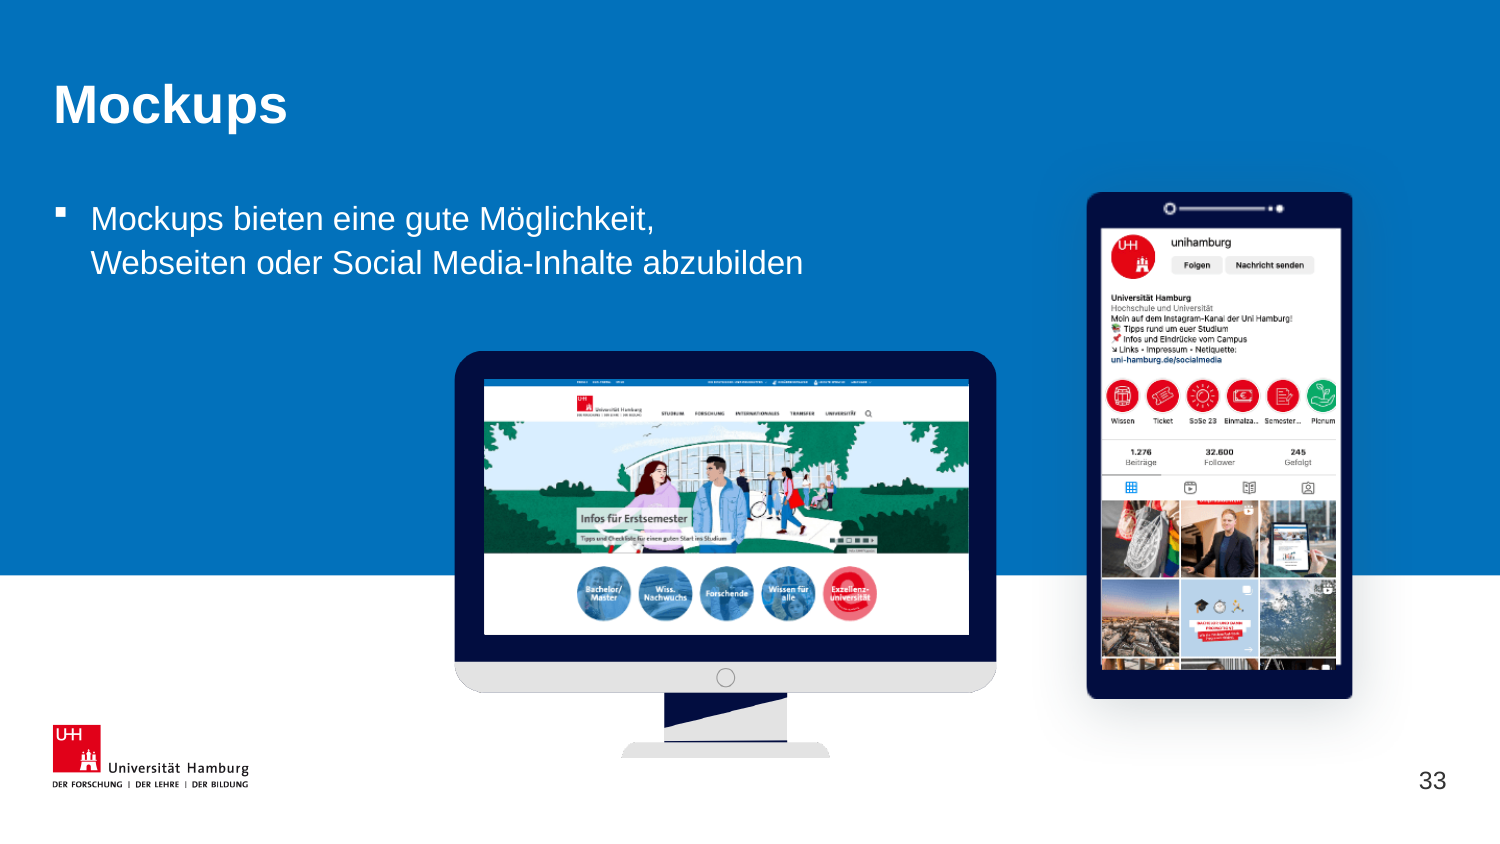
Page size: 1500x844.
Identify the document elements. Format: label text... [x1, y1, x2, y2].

list Mockups bieten eine gute Möglichkeit, Webseiten oder Social Media-Inhalte abzubilden [53, 185, 1069, 576]
title Mockups [53, 55, 1447, 151]
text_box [454, 350, 997, 778]
slide_number 33 [1331, 757, 1447, 803]
picture [5, 677, 296, 812]
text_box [1086, 192, 1353, 699]
